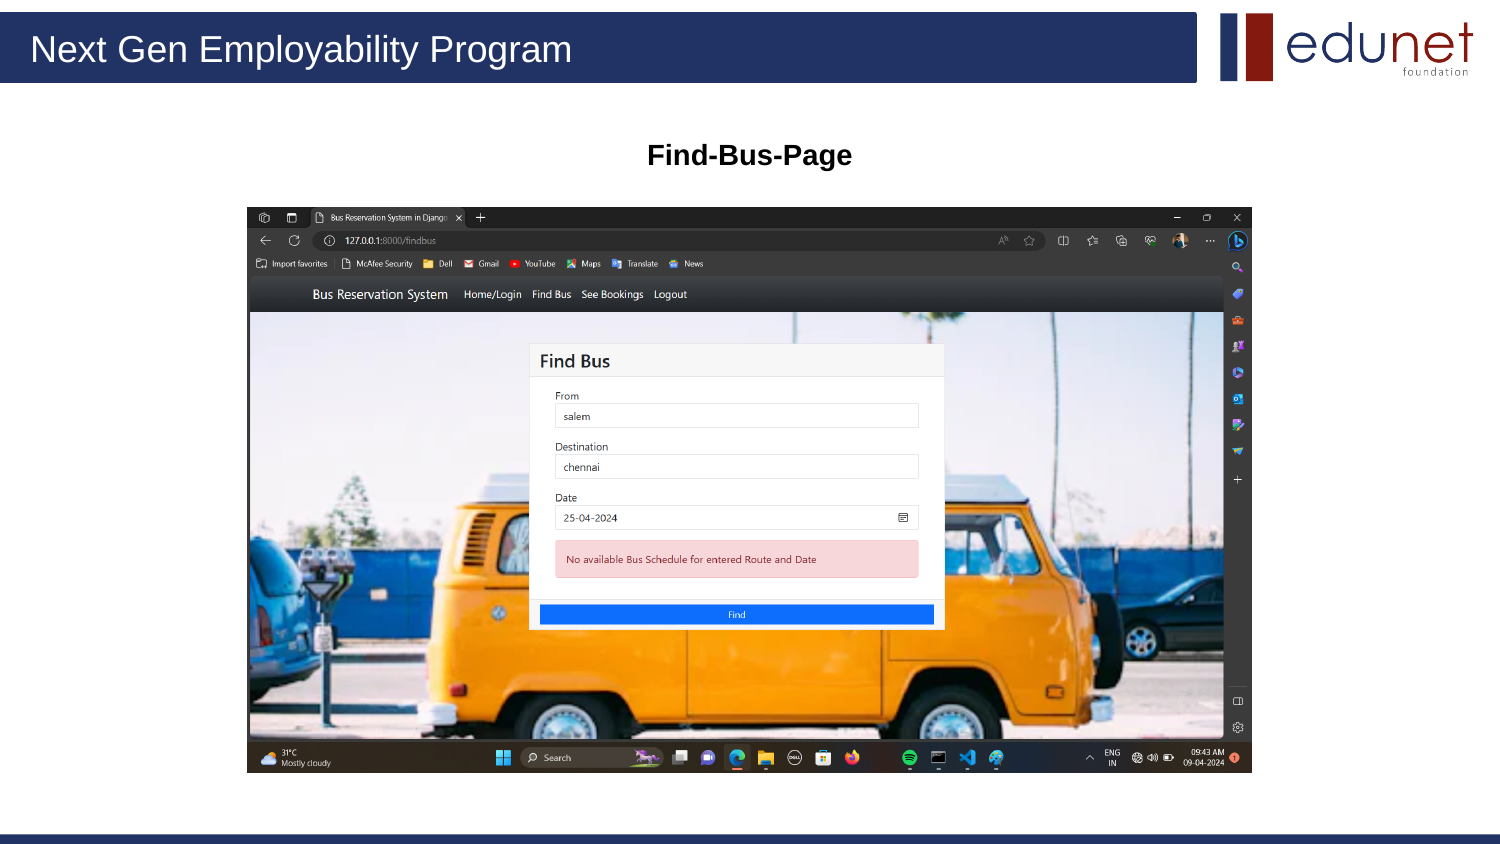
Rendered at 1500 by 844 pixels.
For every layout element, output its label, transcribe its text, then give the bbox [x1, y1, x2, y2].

picture [247, 207, 1253, 773]
title Find-Bus-Page [103, 98, 1397, 208]
picture [1279, 14, 1482, 83]
